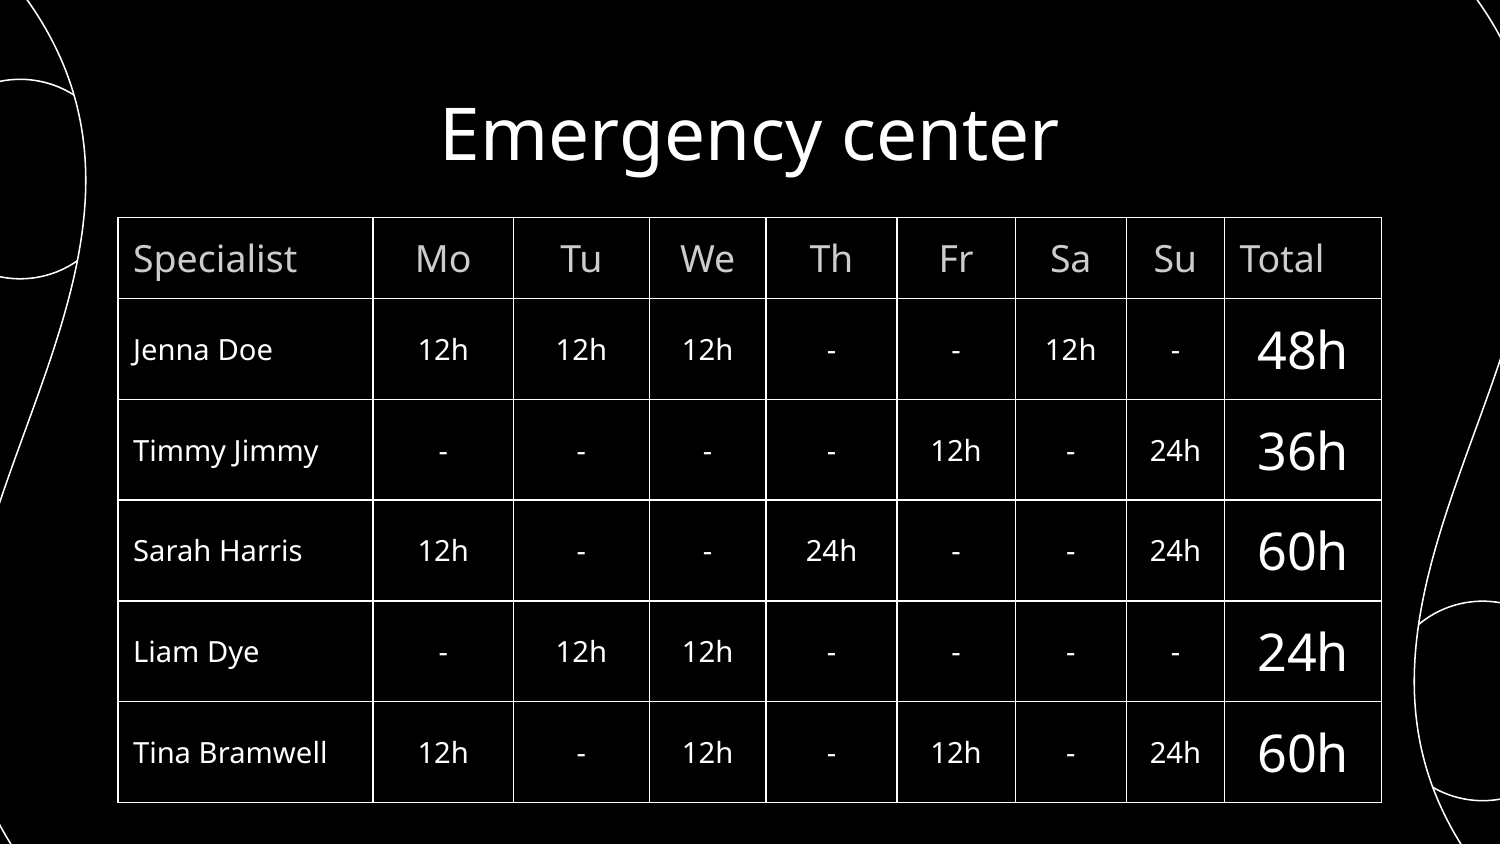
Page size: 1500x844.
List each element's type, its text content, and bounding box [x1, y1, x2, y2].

table_cell 12h [650, 299, 765, 399]
table_cell 12h [374, 702, 513, 802]
table_cell 12h [514, 602, 649, 701]
table_cell 12h [374, 299, 513, 399]
table_cell - [898, 501, 1015, 600]
table_header Tu [514, 218, 649, 298]
table_cell Timmy Jimmy [119, 400, 372, 499]
table_cell 12h [650, 702, 765, 802]
table_cell Tina Bramwell [119, 702, 372, 802]
table_header Specialist [119, 218, 372, 298]
table_cell - [767, 602, 896, 701]
table_cell Sarah Harris [119, 501, 372, 600]
table_cell Liam Dye [119, 602, 372, 701]
table_cell 24h [1225, 602, 1381, 701]
table_cell - [374, 602, 513, 701]
table_cell - [1016, 400, 1126, 499]
table_cell 60h [1225, 702, 1381, 802]
table_cell 12h [514, 299, 649, 399]
table_cell - [650, 501, 765, 600]
table_cell 12h [898, 400, 1015, 499]
table_header Su [1127, 218, 1224, 298]
table_header Sa [1016, 218, 1126, 298]
table_cell 24h [767, 501, 896, 600]
table_cell 36h [1225, 400, 1381, 499]
table_cell - [767, 299, 896, 399]
table_cell 12h [650, 602, 765, 701]
table_header Th [767, 218, 896, 298]
table_cell - [898, 299, 1015, 399]
table_cell 12h [374, 501, 513, 600]
title Emergency center [118, 72, 1382, 168]
table_cell - [1016, 702, 1126, 802]
table_header Total [1225, 218, 1381, 298]
table_cell - [1016, 501, 1126, 600]
table_cell - [1127, 299, 1224, 399]
table_cell 60h [1225, 501, 1381, 600]
table_cell - [1016, 602, 1126, 701]
table_cell - [767, 400, 896, 499]
table_cell 12h [1016, 299, 1126, 399]
table_header Fr [898, 218, 1015, 298]
table_header We [650, 218, 765, 298]
table_cell - [650, 400, 765, 499]
table_cell - [898, 602, 1015, 701]
table_cell - [767, 702, 896, 802]
table_cell - [374, 400, 513, 499]
table_cell 24h [1127, 501, 1224, 600]
table_cell - [514, 501, 649, 600]
table_cell 24h [1127, 702, 1224, 802]
table_cell 12h [898, 702, 1015, 802]
table_cell 24h [1127, 400, 1224, 499]
table_cell - [514, 702, 649, 802]
table_header Mo [374, 218, 513, 298]
table_cell 48h [1225, 299, 1381, 399]
table_cell Jenna Doe [119, 299, 372, 399]
table_cell - [1127, 602, 1224, 701]
table_cell - [514, 400, 649, 499]
